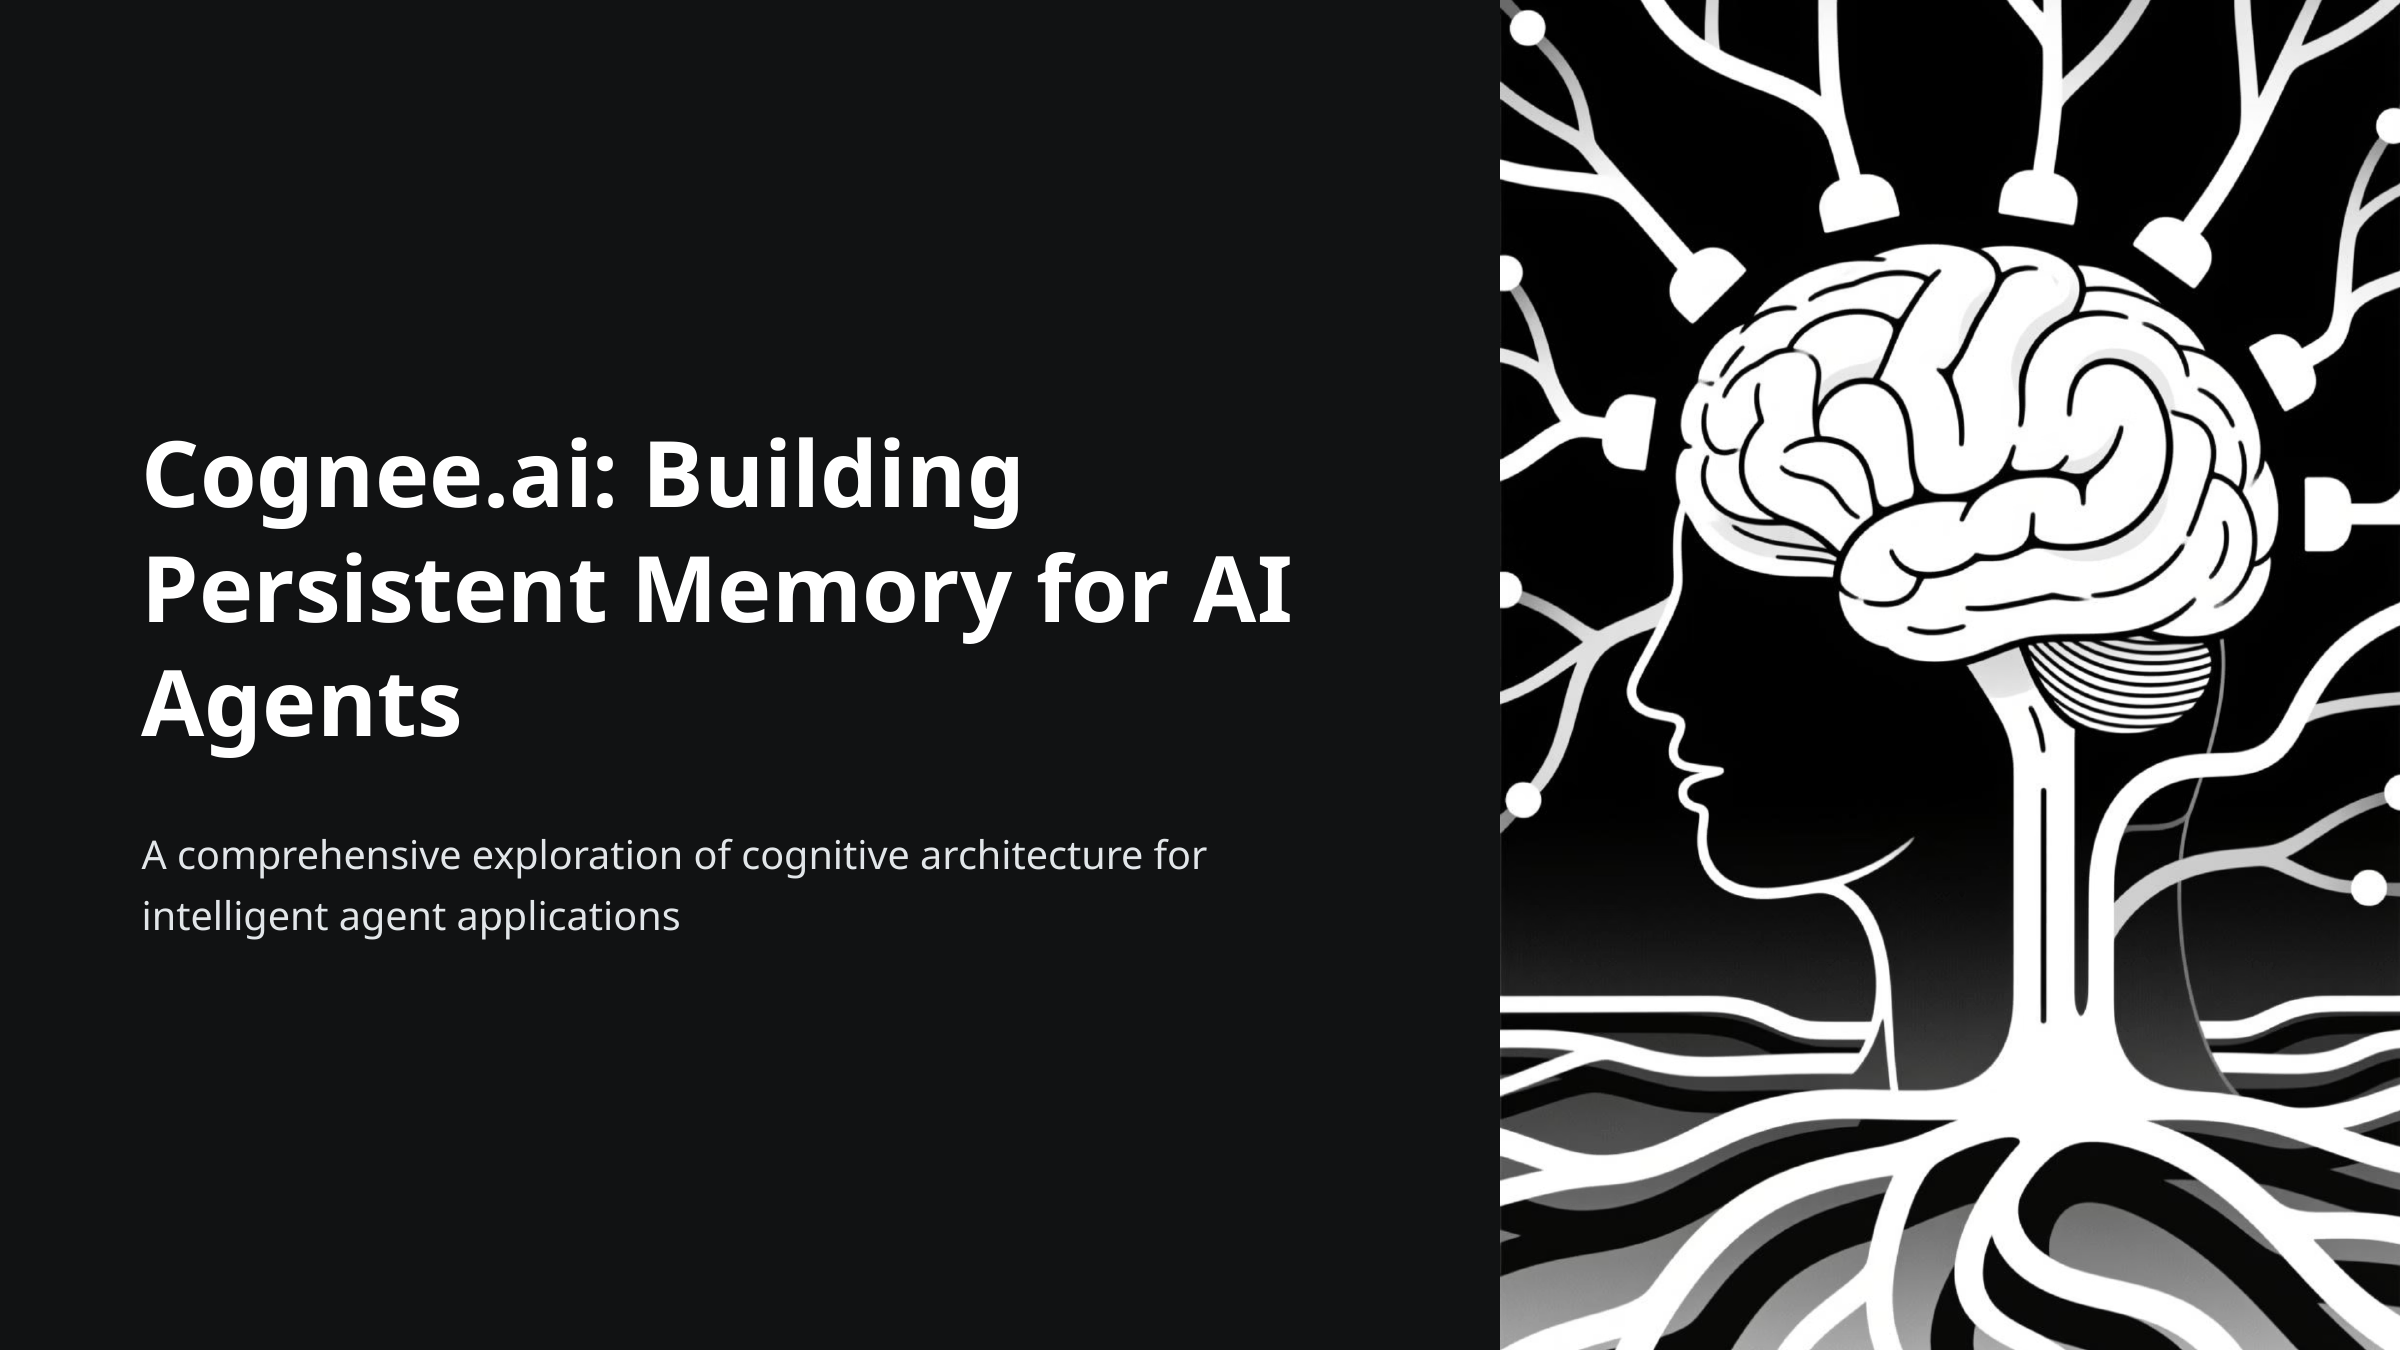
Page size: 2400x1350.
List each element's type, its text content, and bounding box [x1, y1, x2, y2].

text_box Cognee.ai: Building Persistent Memory for AI Agents [141, 411, 1359, 757]
text_box A comprehensive exploration of cognitive architecture for intelligent agent applications [141, 817, 1359, 939]
picture [1499, 0, 2400, 1350]
